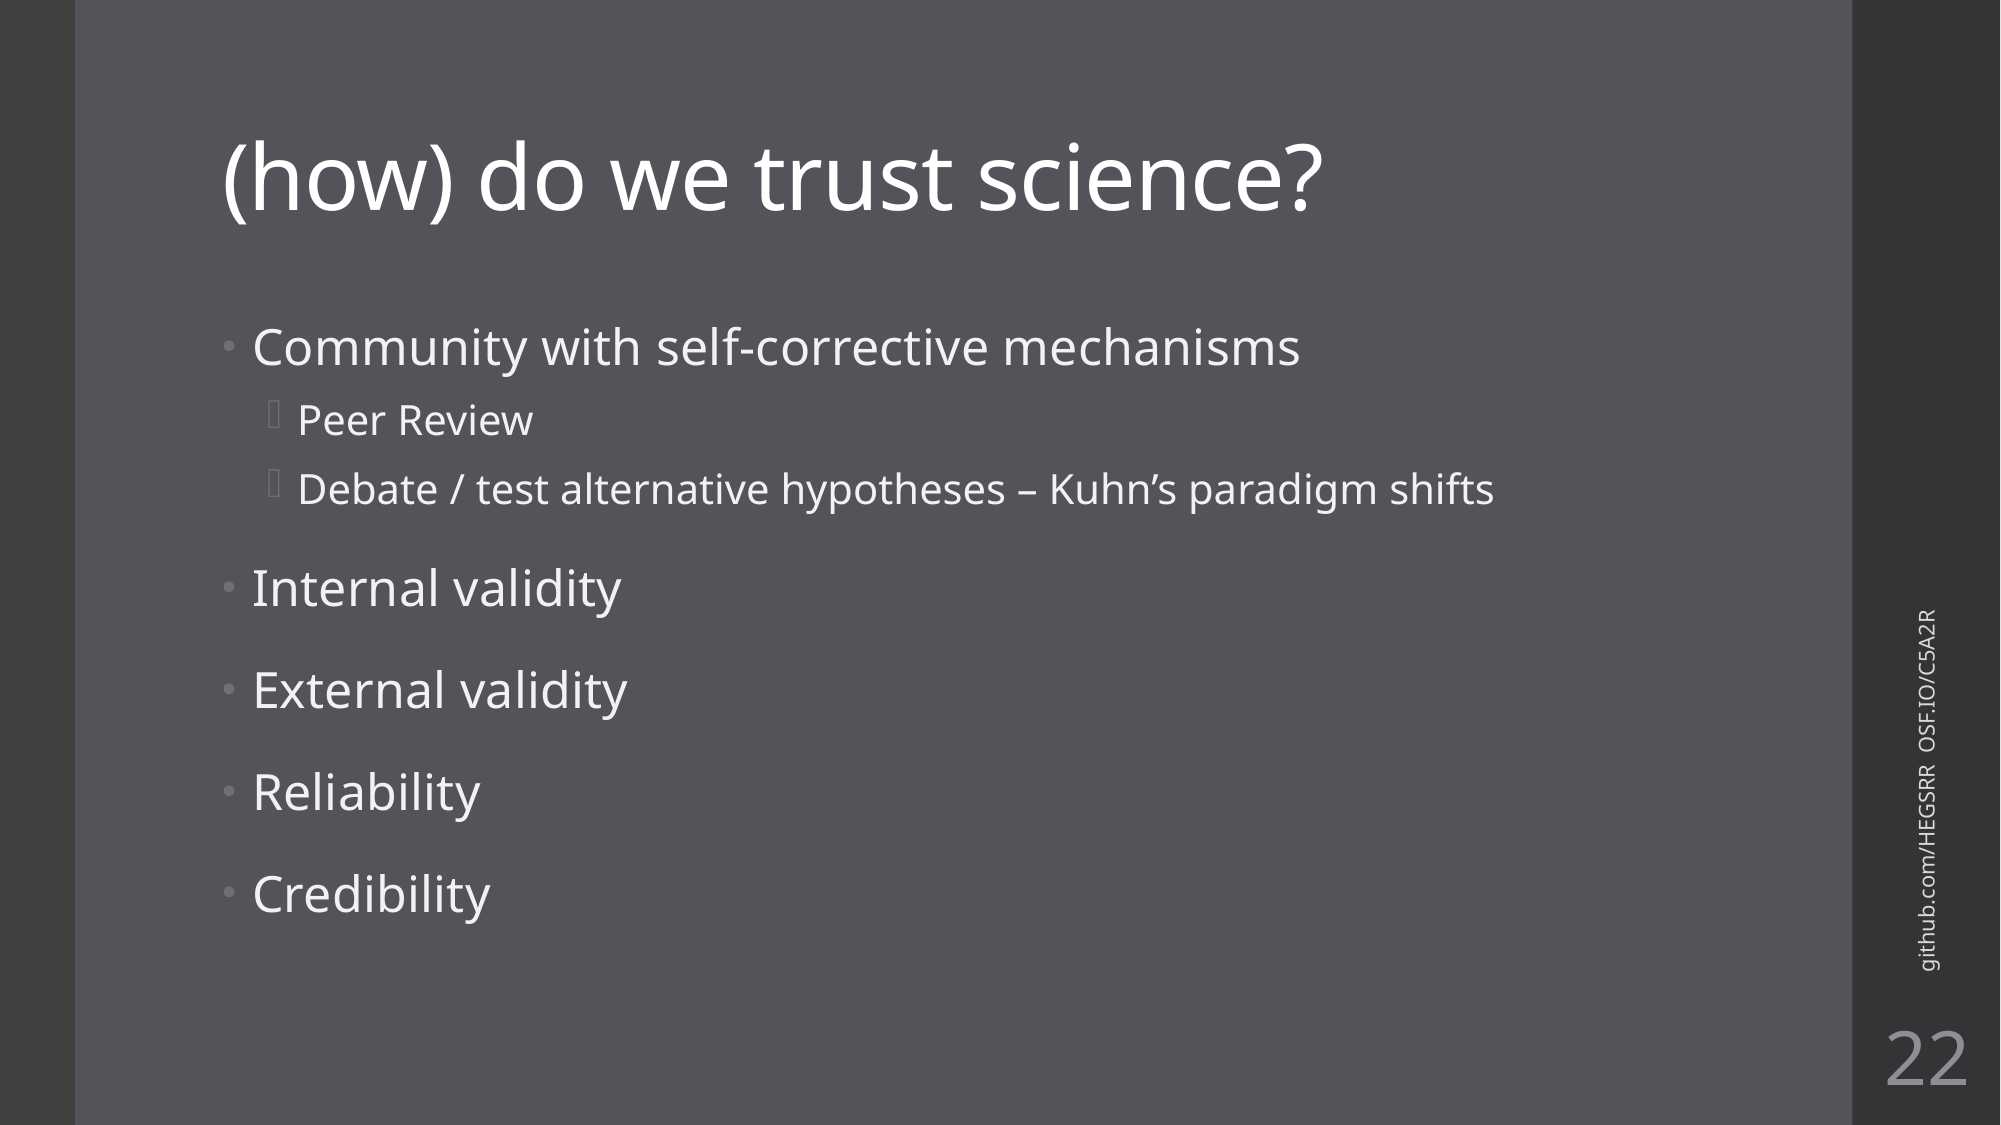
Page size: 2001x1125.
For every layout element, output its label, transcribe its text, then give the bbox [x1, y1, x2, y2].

title (how) do we trust science? [206, 60, 1797, 278]
list Community with self-corrective mechanisms Peer Review Debate / test alternative hypotheses – Kuhn’s paradigm shifts Internal validity External validity Reliability Credibility [206, 299, 1617, 1014]
footer github.com/HEGSRR OSF.IO/C5A2R [1897, 400, 1958, 988]
slide_number 22 [1852, 1012, 2000, 1110]
